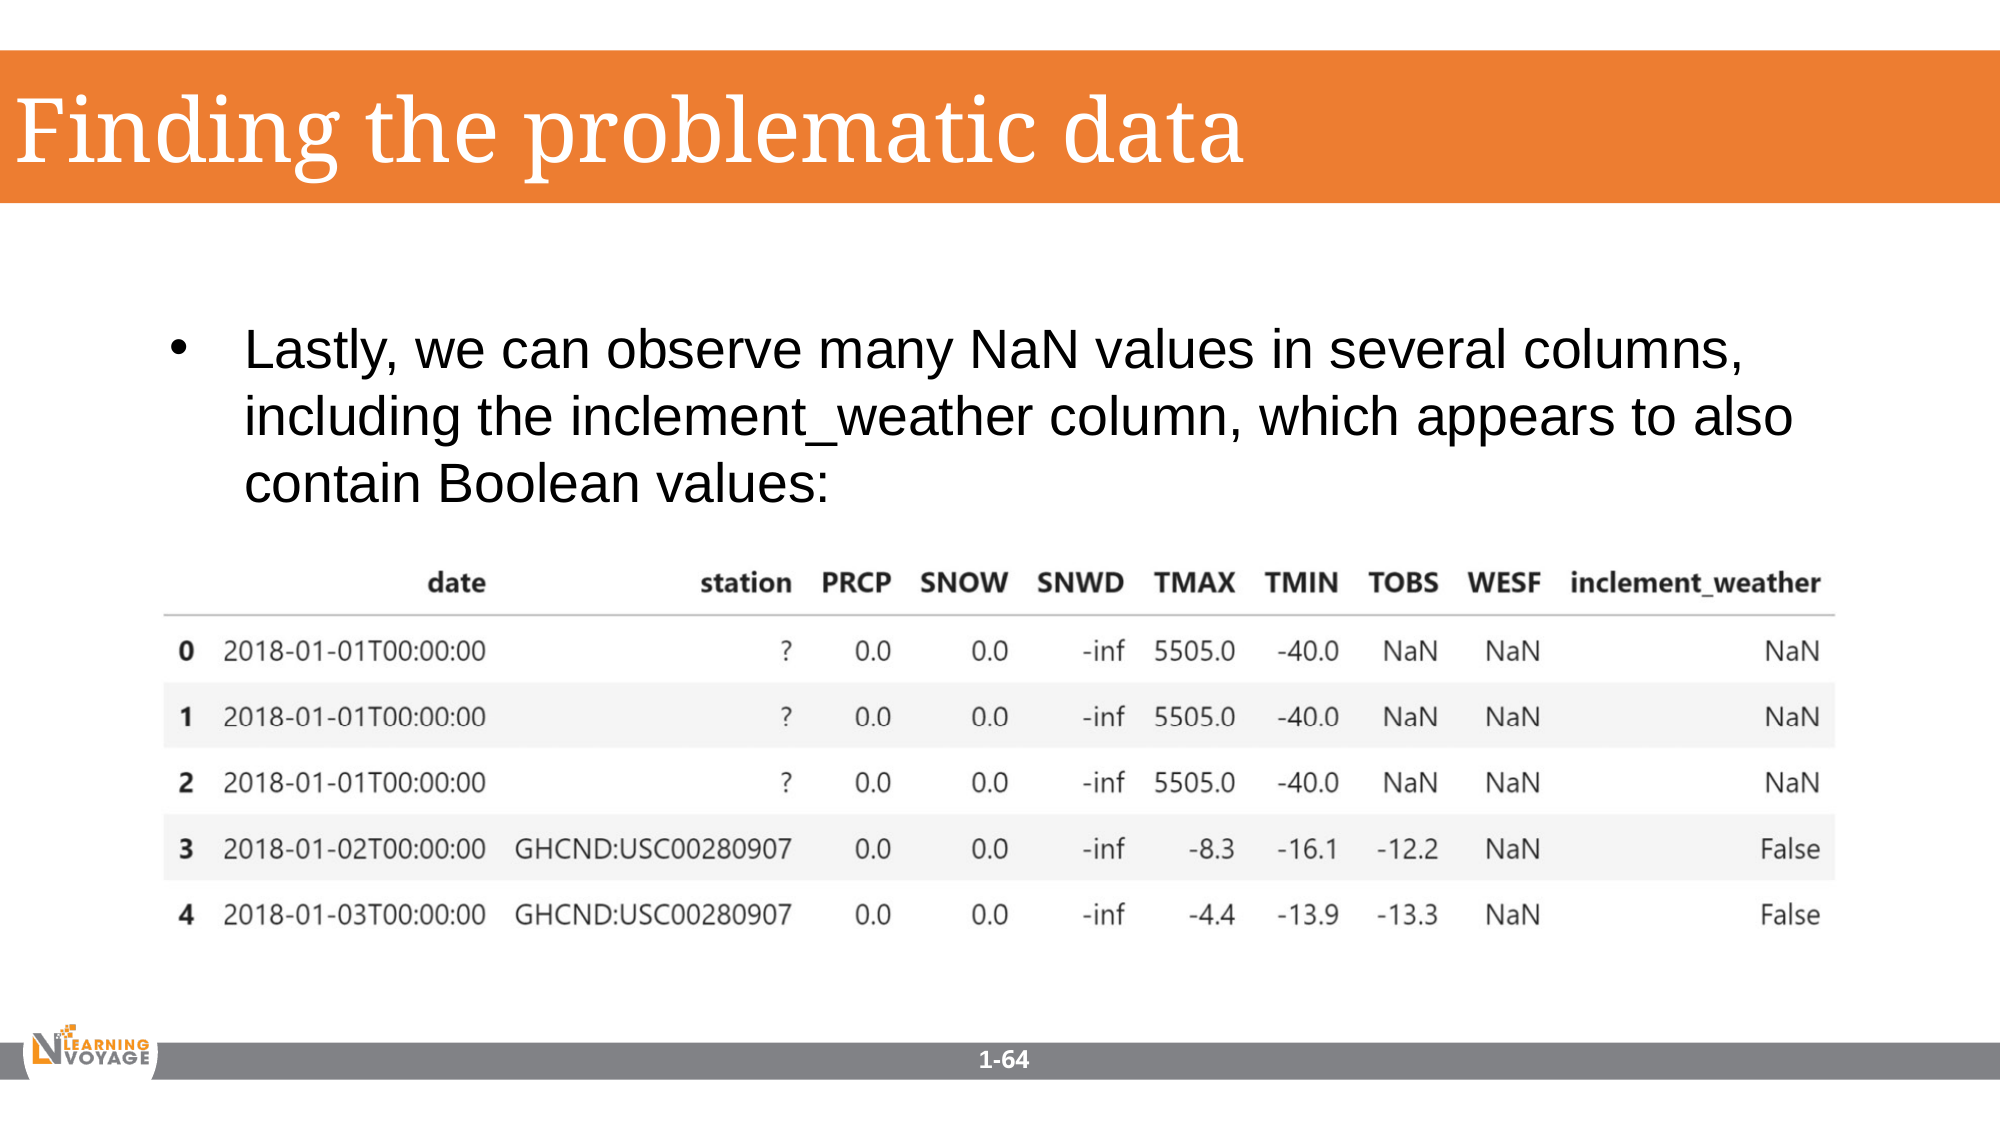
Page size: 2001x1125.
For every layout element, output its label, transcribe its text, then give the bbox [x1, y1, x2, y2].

text_box Finding the problematic data [0, 49, 2000, 204]
text_box Lastly, we can observe many NaN values in several columns, including the inclement_weather column, which appears to also contain Boolean values: [169, 310, 1831, 514]
picture [0, 942, 192, 1125]
slide_number 1-64 [923, 1026, 1045, 1095]
picture [161, 562, 1839, 937]
